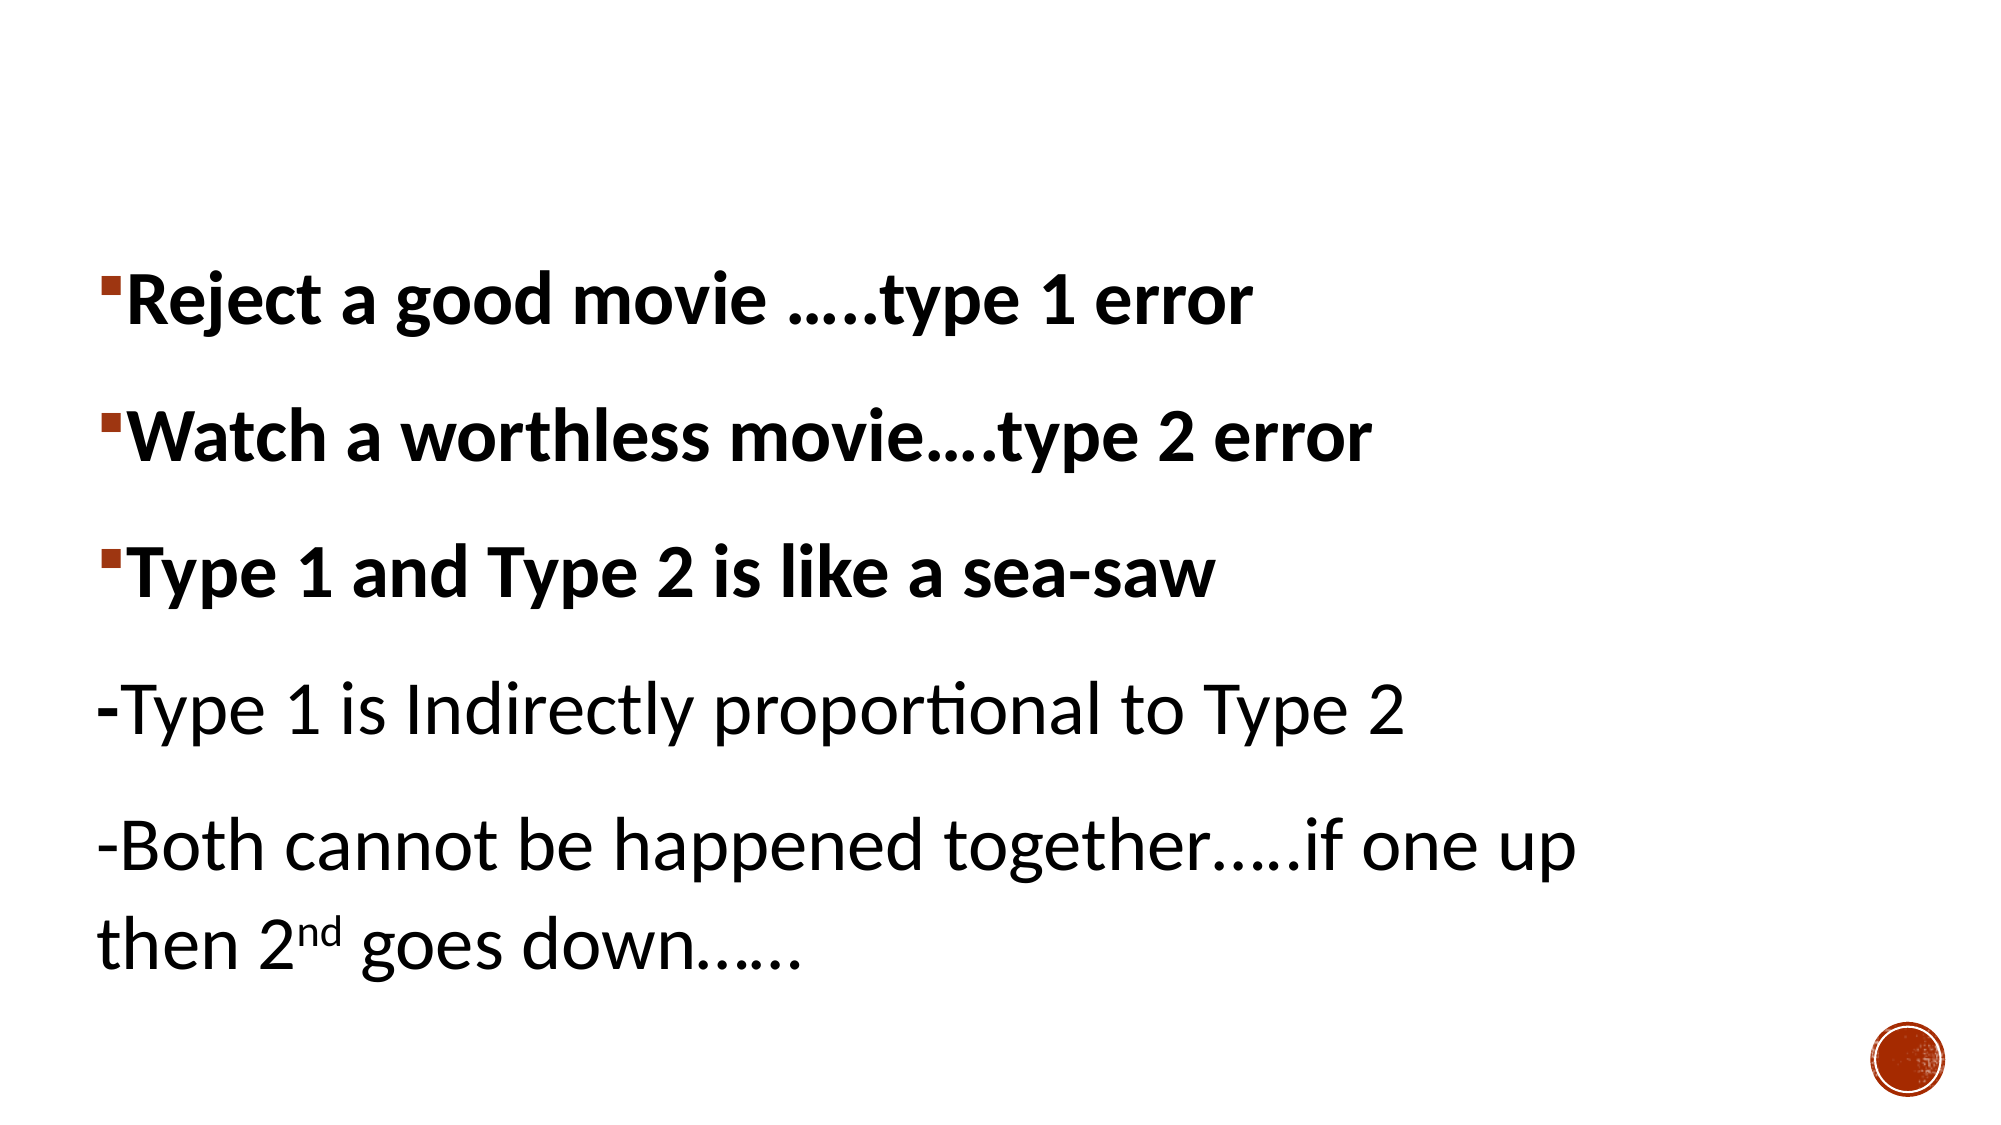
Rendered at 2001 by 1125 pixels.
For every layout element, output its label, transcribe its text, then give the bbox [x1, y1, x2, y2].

list Reject a good movie …..type 1 error Watch a worthless movie….type 2 error Type 1 and Type 2 is like a sea-saw -Type 1 is Indirectly proportional to Type 2 -Both cannot be happened together…..if one up then 2nd goes down…… [81, 234, 1735, 1000]
